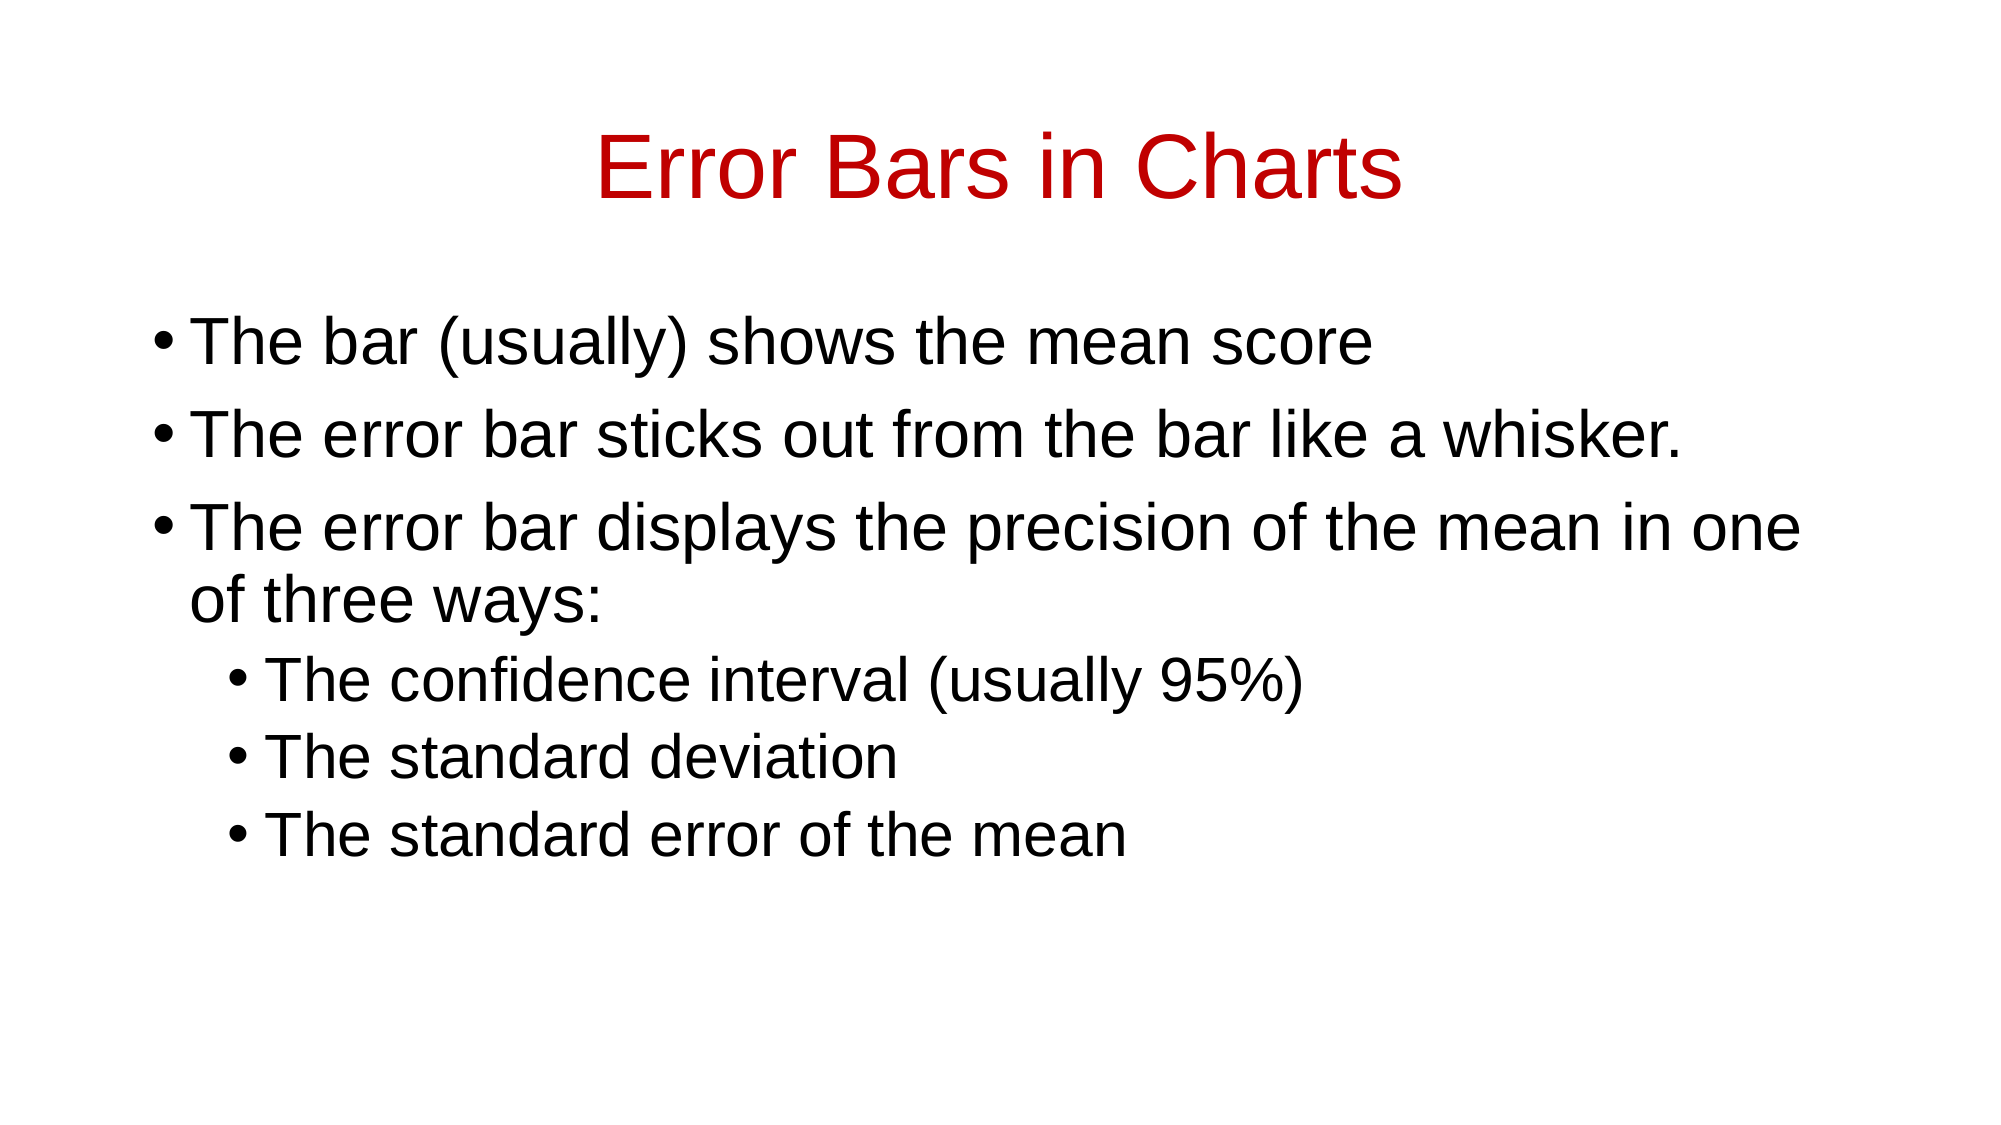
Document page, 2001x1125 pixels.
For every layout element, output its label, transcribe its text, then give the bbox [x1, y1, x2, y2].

list The bar (usually) shows the mean score The error bar sticks out from the bar like a whisker. The error bar displays the precision of the mean in one of three ways: The confidence interval (usually 95%) The standard deviation The standard error of the mean [137, 299, 1863, 1014]
title Error Bars in Charts [137, 59, 1863, 278]
